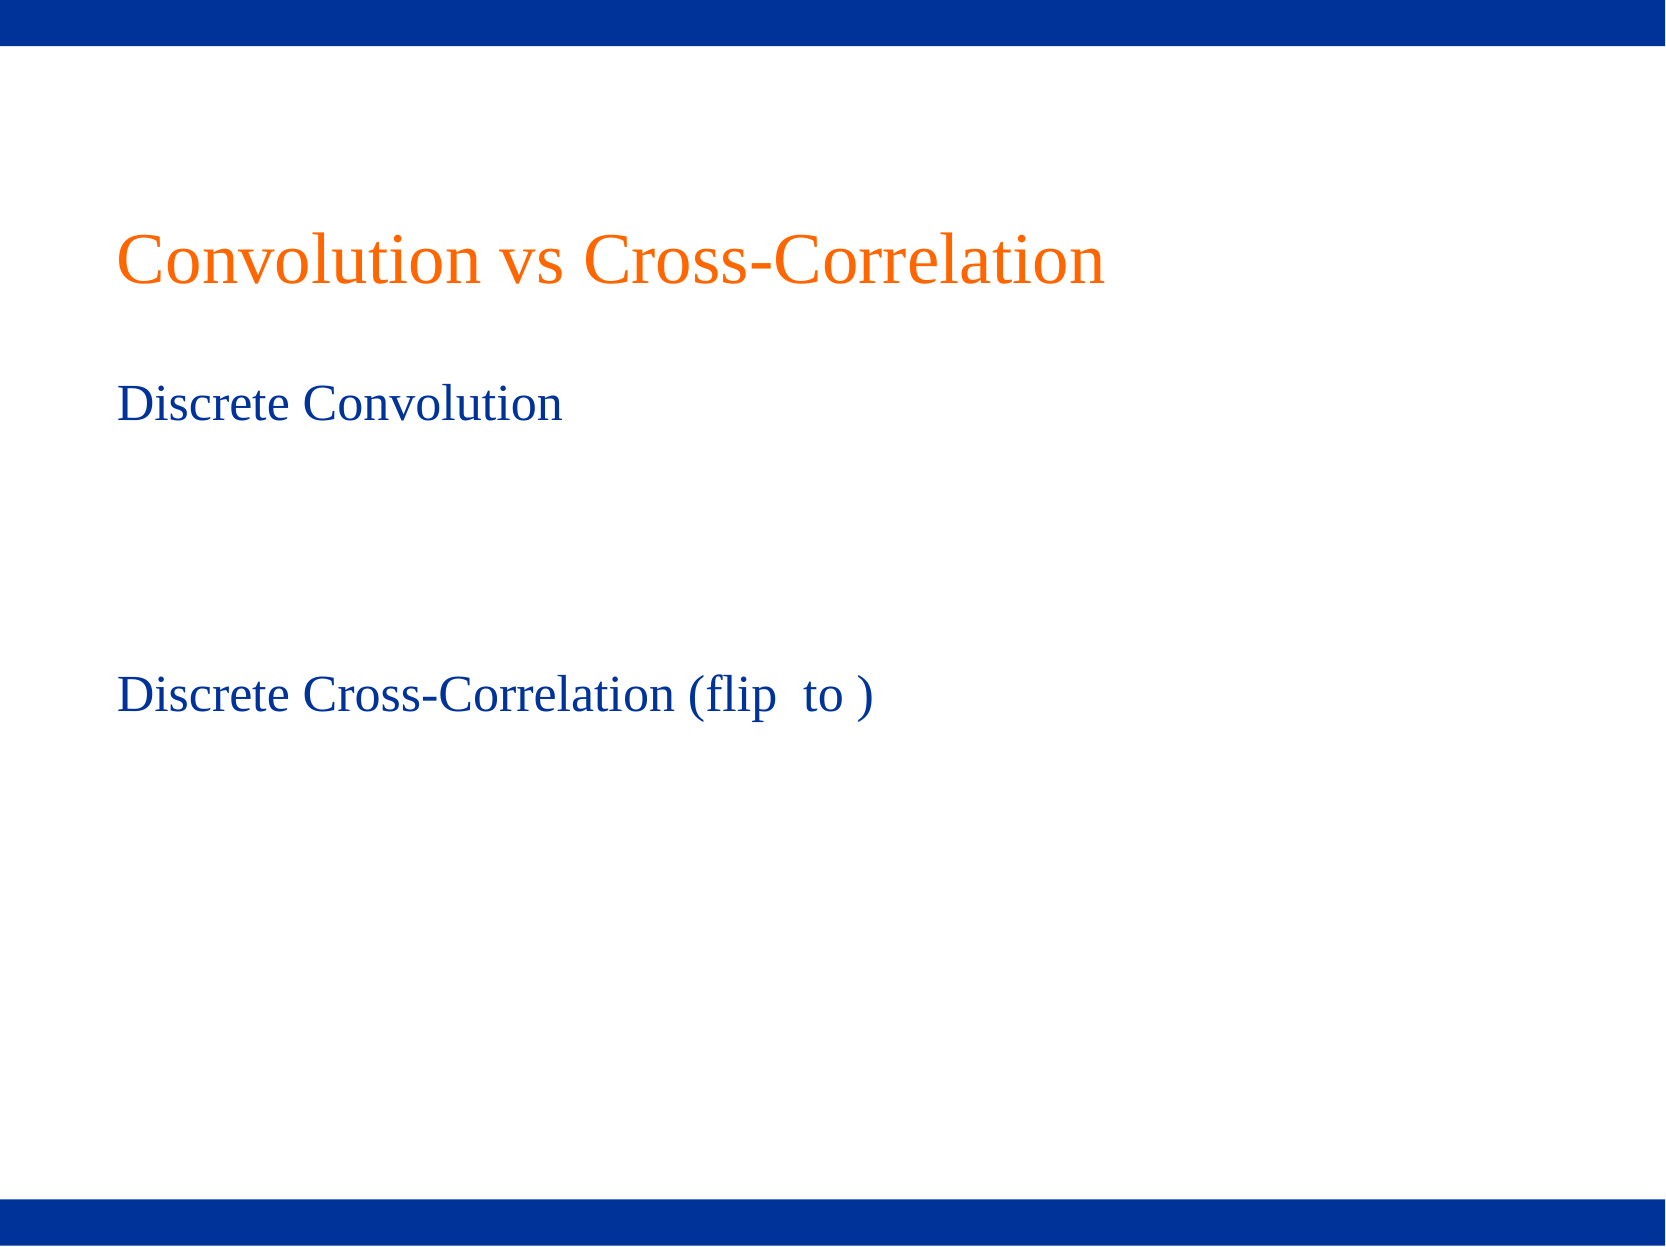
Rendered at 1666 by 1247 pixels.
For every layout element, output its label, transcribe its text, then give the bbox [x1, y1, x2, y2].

footer [575, 1151, 1103, 1235]
title Convolution vs Cross-Correlation [100, 150, 1288, 358]
